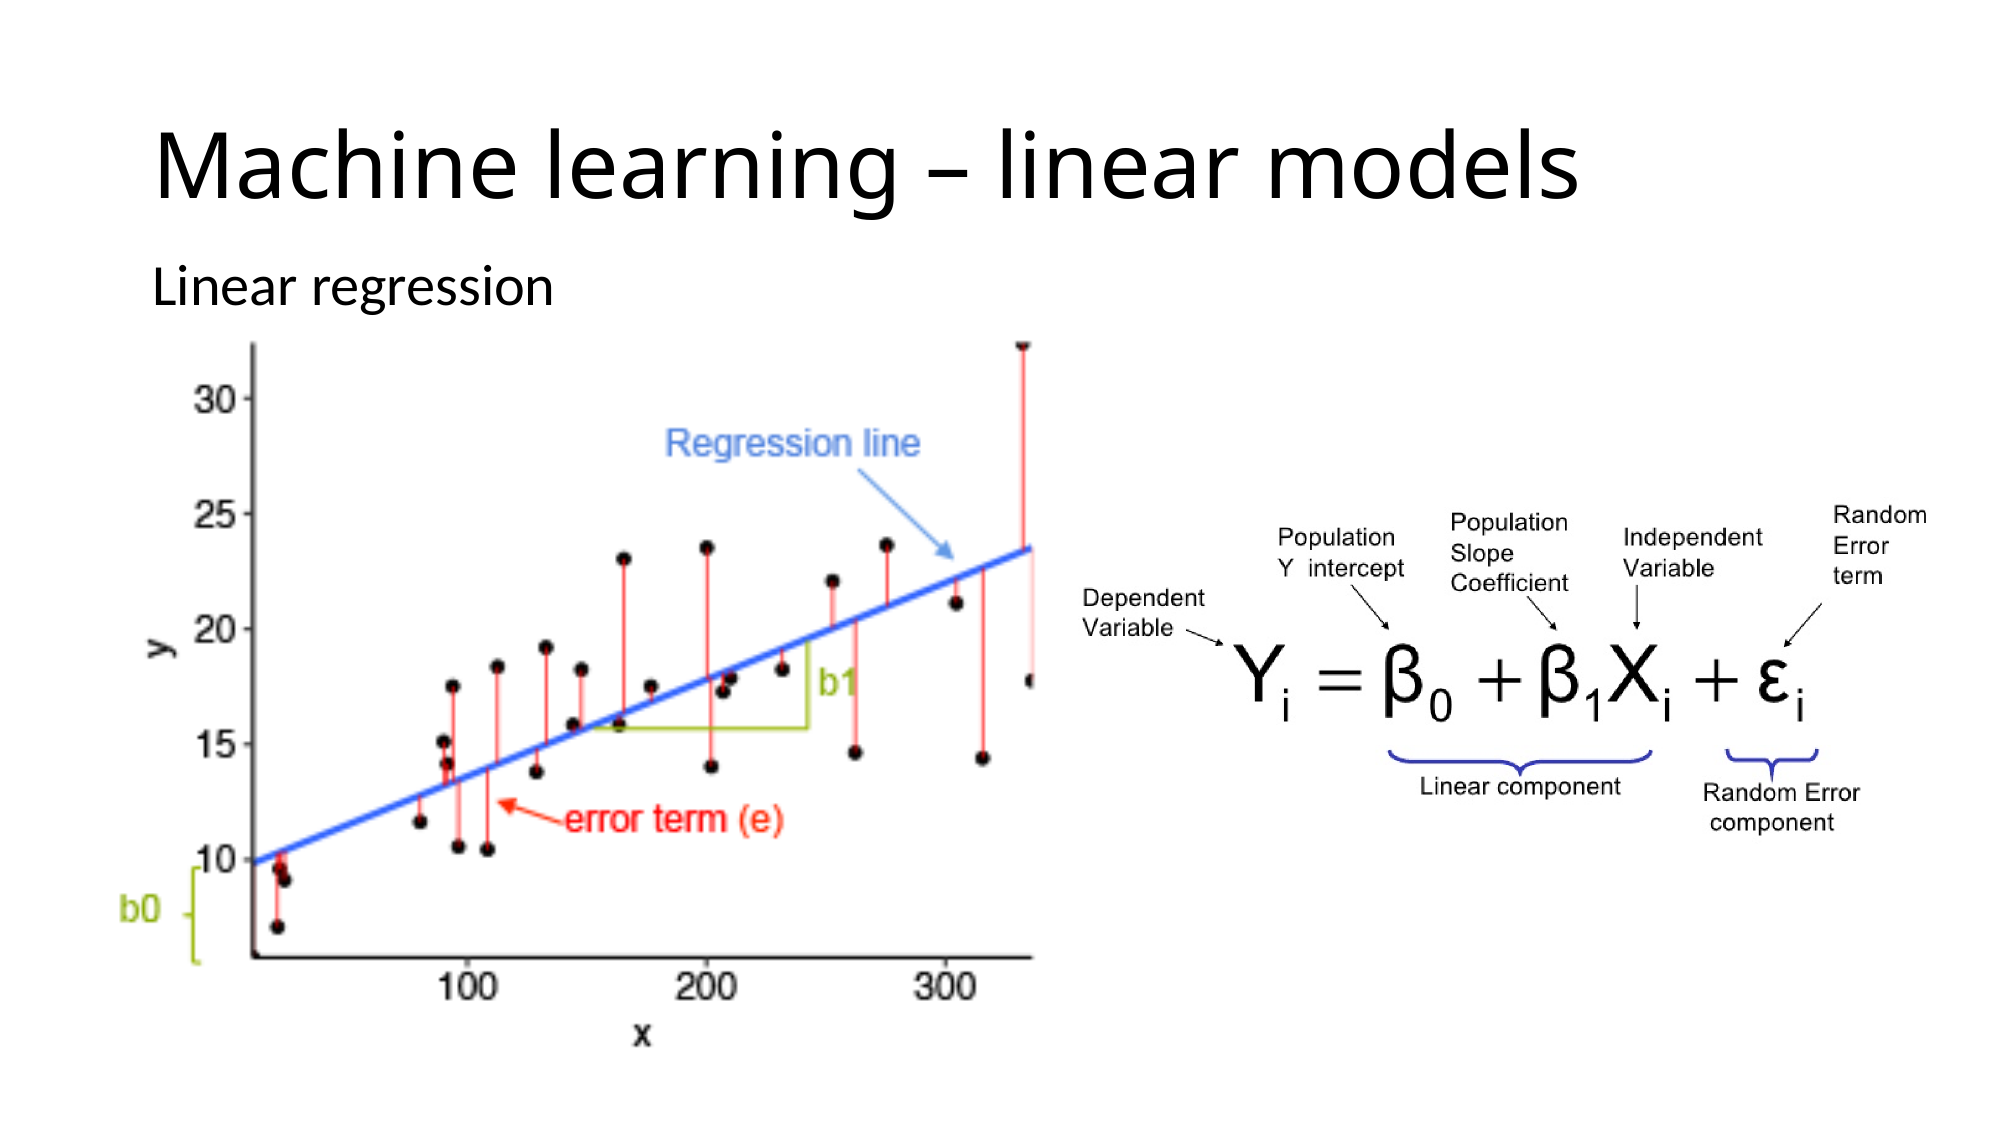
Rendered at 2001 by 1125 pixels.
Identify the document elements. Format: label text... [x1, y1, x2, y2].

title Machine learning – linear models [137, 59, 1863, 247]
picture [112, 327, 1051, 1066]
list Linear regression [137, 247, 1863, 962]
picture [1063, 421, 1952, 860]
